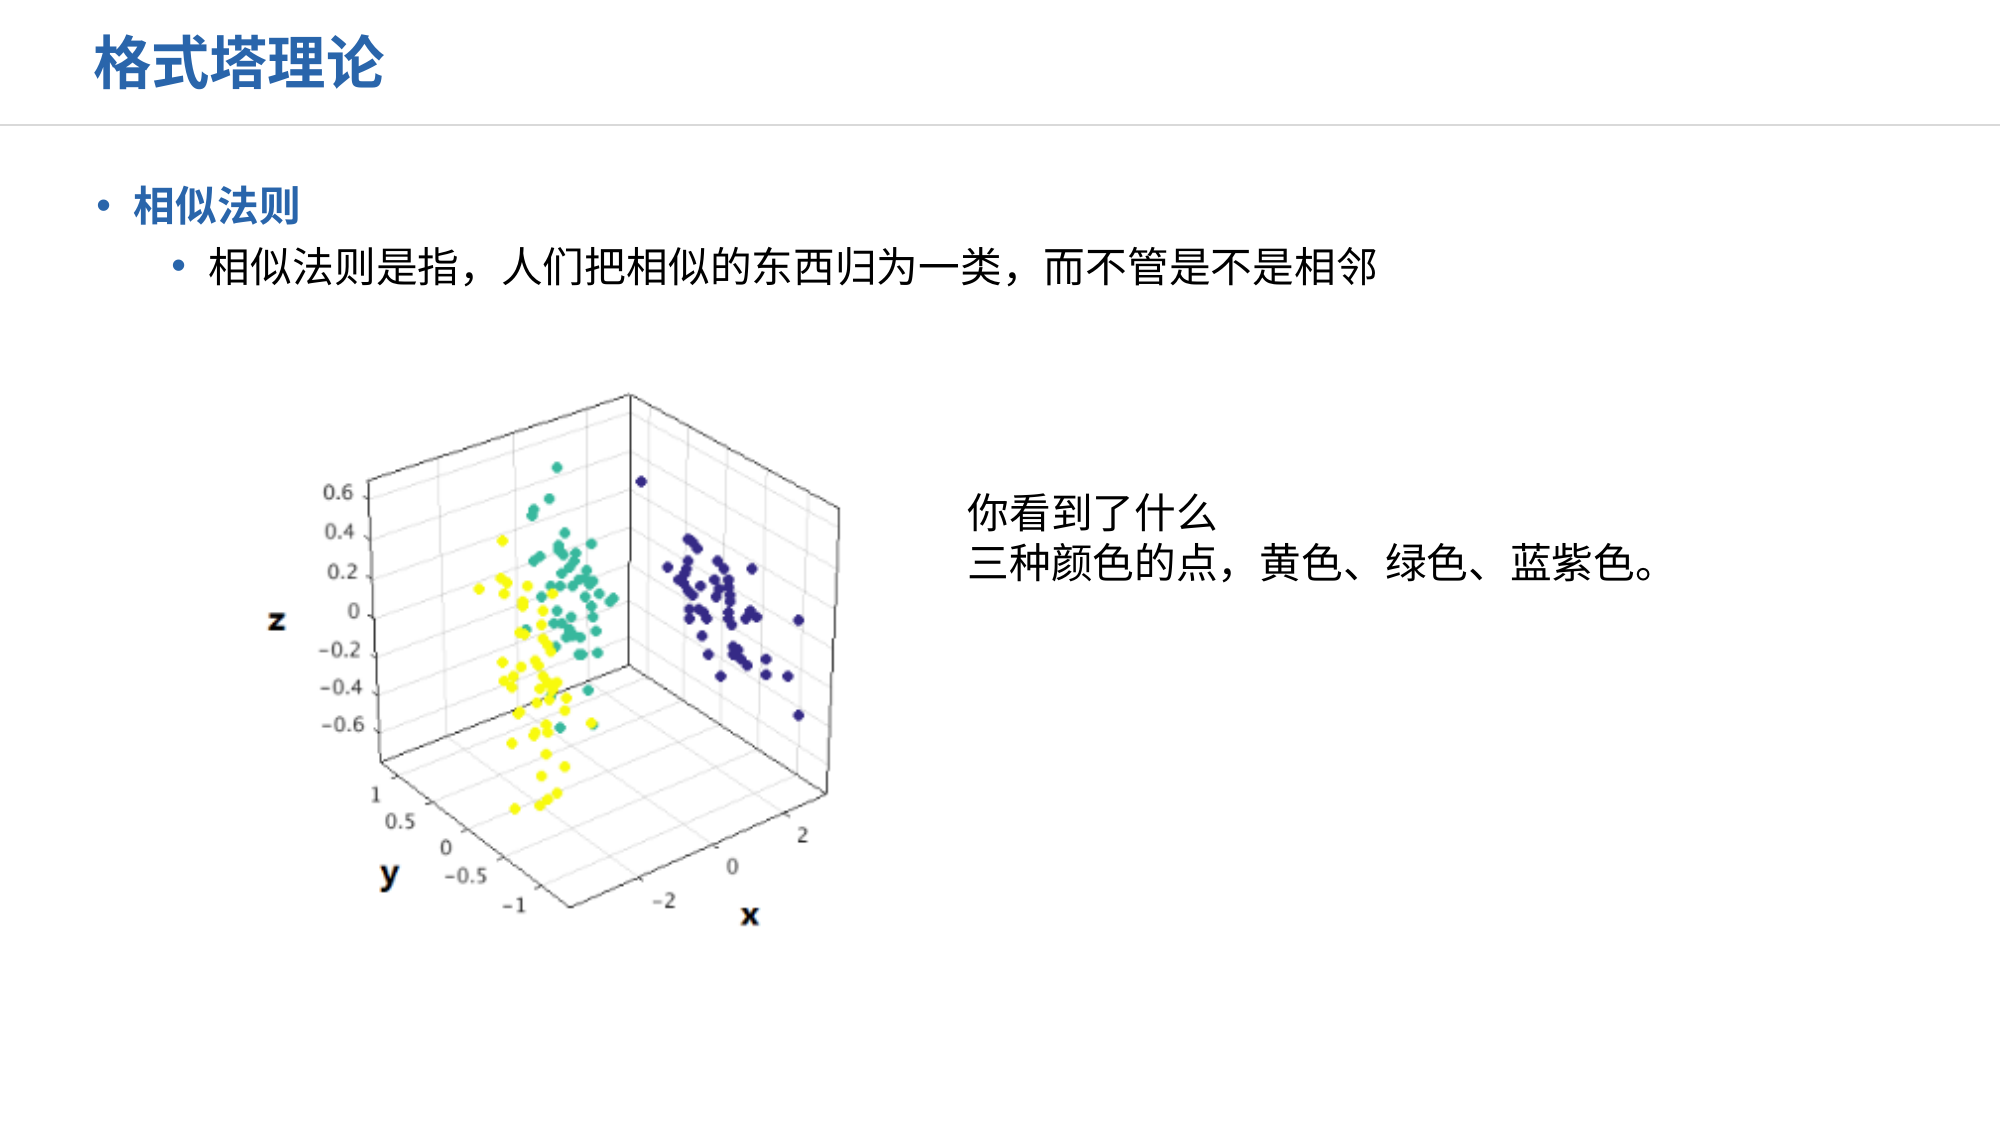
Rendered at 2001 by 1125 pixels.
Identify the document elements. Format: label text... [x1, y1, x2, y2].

text_box 相似法则 相似法则是指，人们把相似的东西归为一类，而不管是不是相邻 [81, 172, 1736, 350]
picture [263, 373, 878, 964]
text_box 格式塔理论 [78, 19, 878, 106]
text_box 你看到了什么 三种颜色的点，黄色、绿色、蓝紫色。 [952, 479, 1736, 595]
